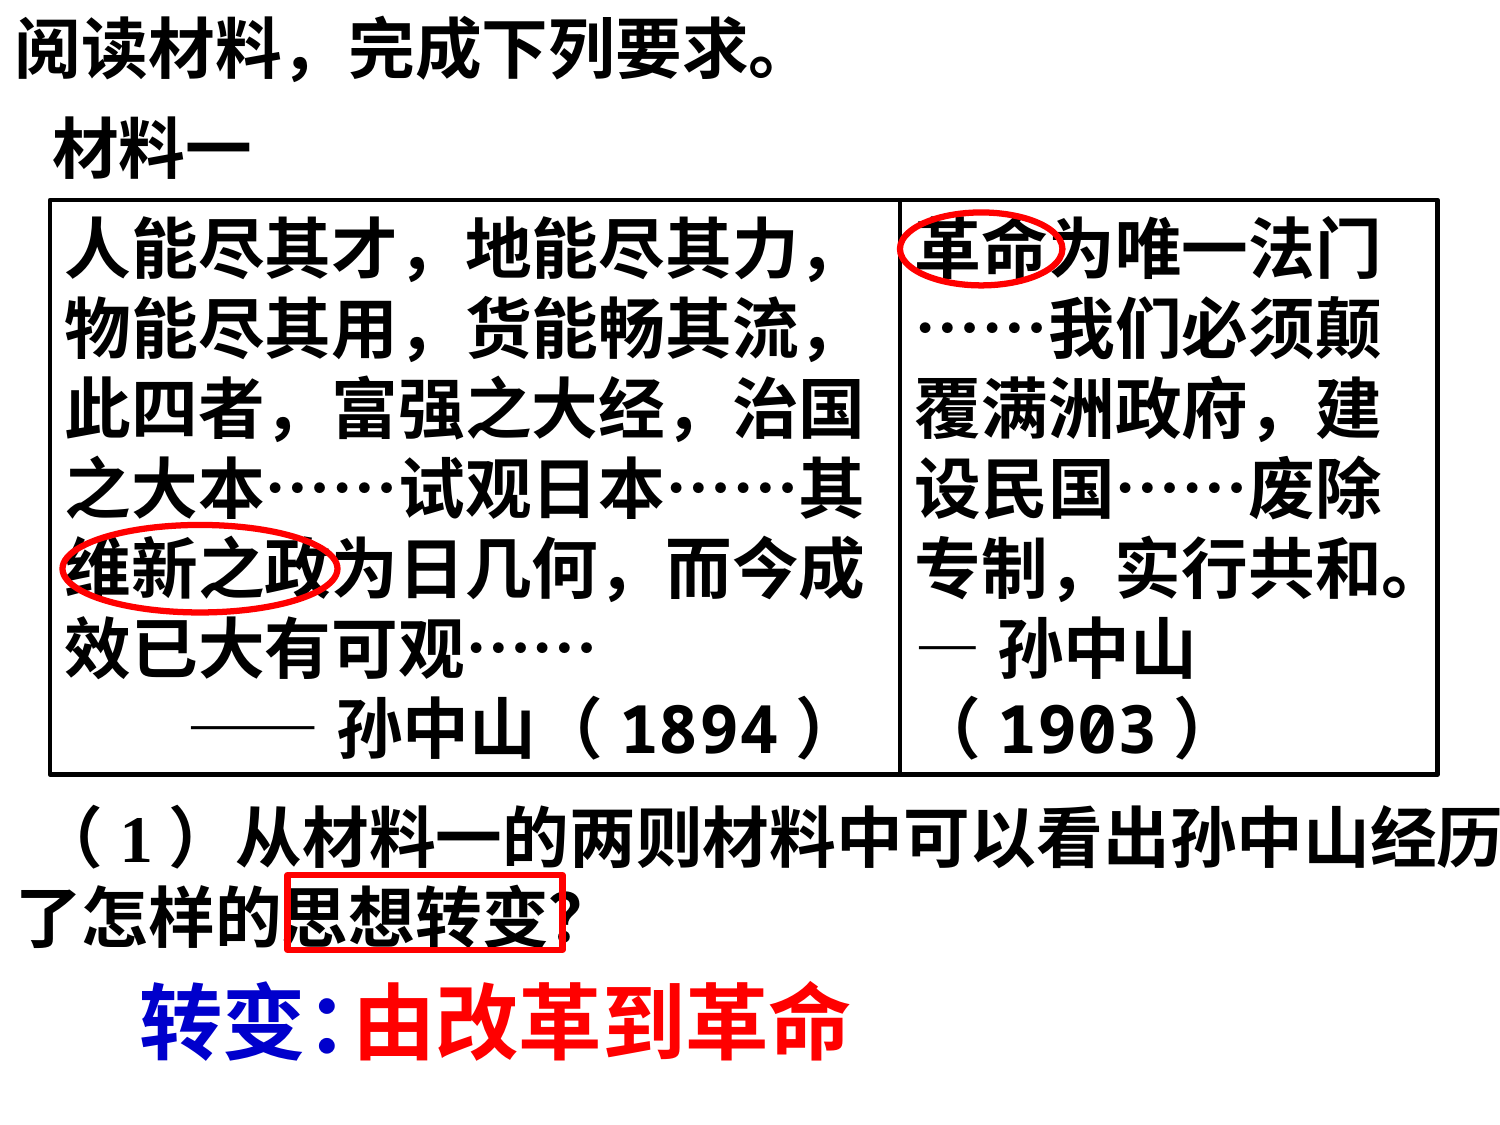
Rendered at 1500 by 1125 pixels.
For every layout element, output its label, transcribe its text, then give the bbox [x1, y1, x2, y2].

text_box 由改革到革命 [337, 962, 875, 1078]
text_box （1）从材料一的两则材料中可以看出孙中山经历了怎样的思想转变？ [0, 788, 1500, 964]
text_box 阅读材料，完成下列要求。 [0, 0, 775, 95]
text_box [285, 873, 565, 952]
text_box 材料一 [37, 99, 288, 195]
text_box 转变： [125, 962, 337, 1078]
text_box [49, 199, 1438, 776]
